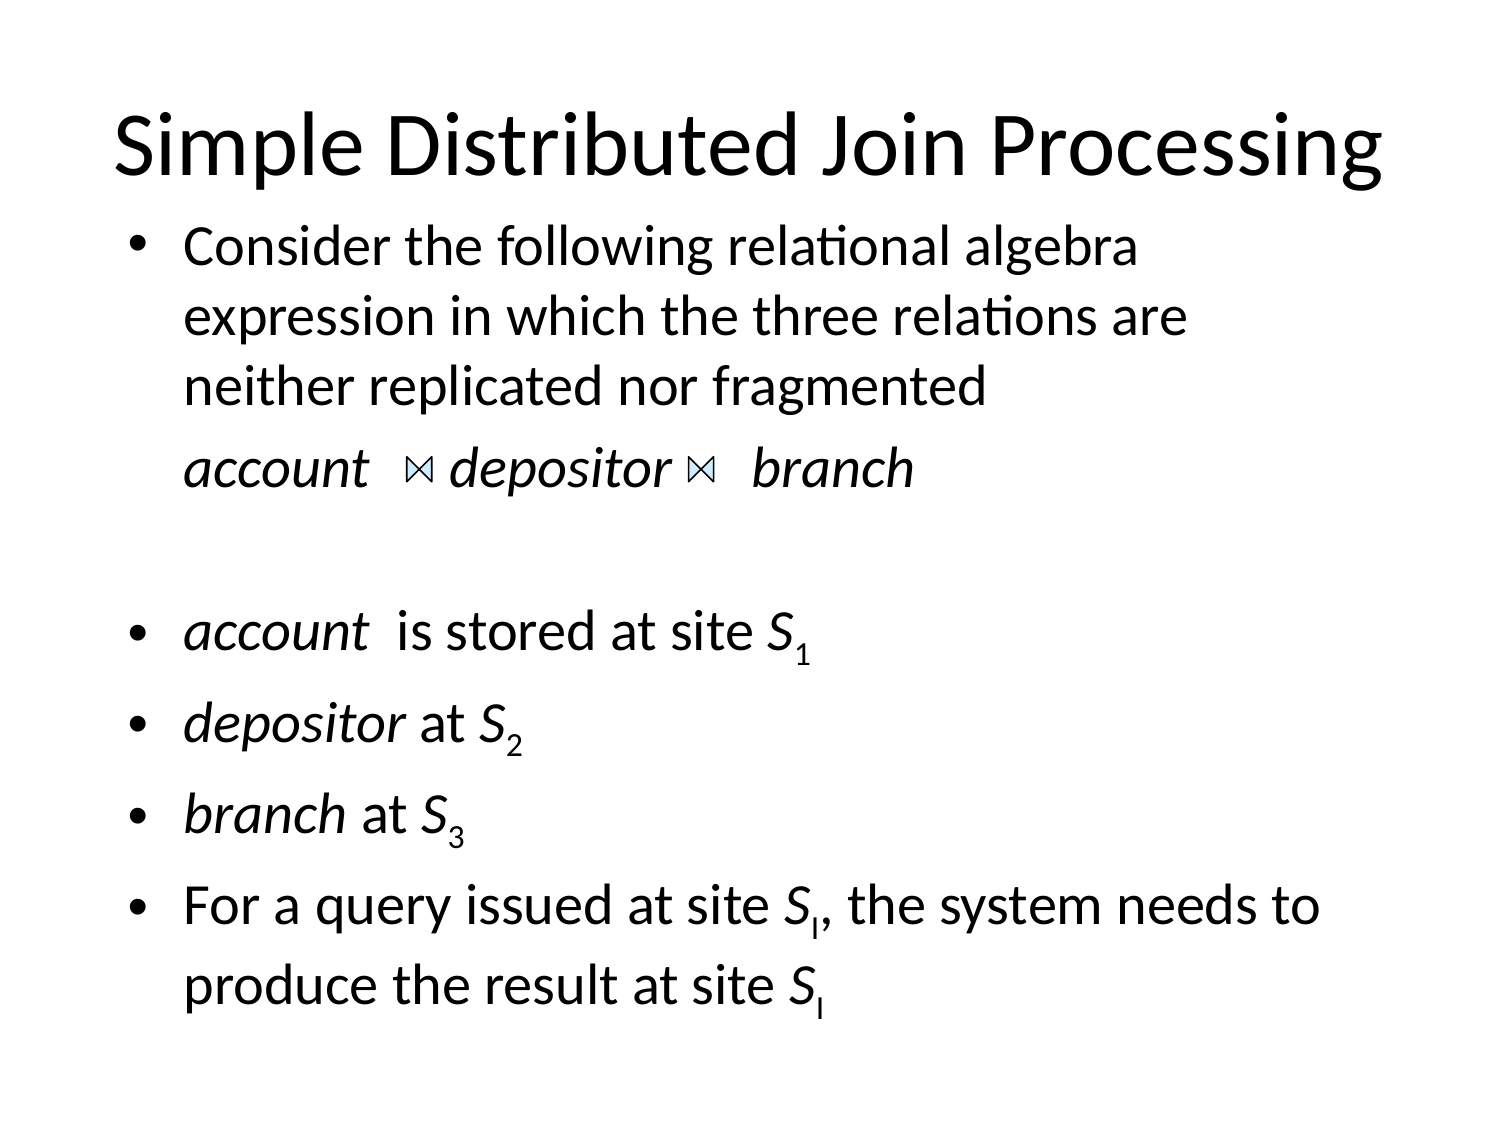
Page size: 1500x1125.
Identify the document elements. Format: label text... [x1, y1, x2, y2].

title Simple Distributed Join Processing [75, 45, 1425, 233]
picture [399, 449, 439, 489]
list Consider the following relational algebra expression in which the three relations are neither replicated nor fragmented account depositor branch account is stored at site S1 depositor at S2 branch at S3 For a query issued at site SI, the system needs to produce the result at site SI [112, 200, 1388, 1000]
picture [681, 449, 721, 489]
